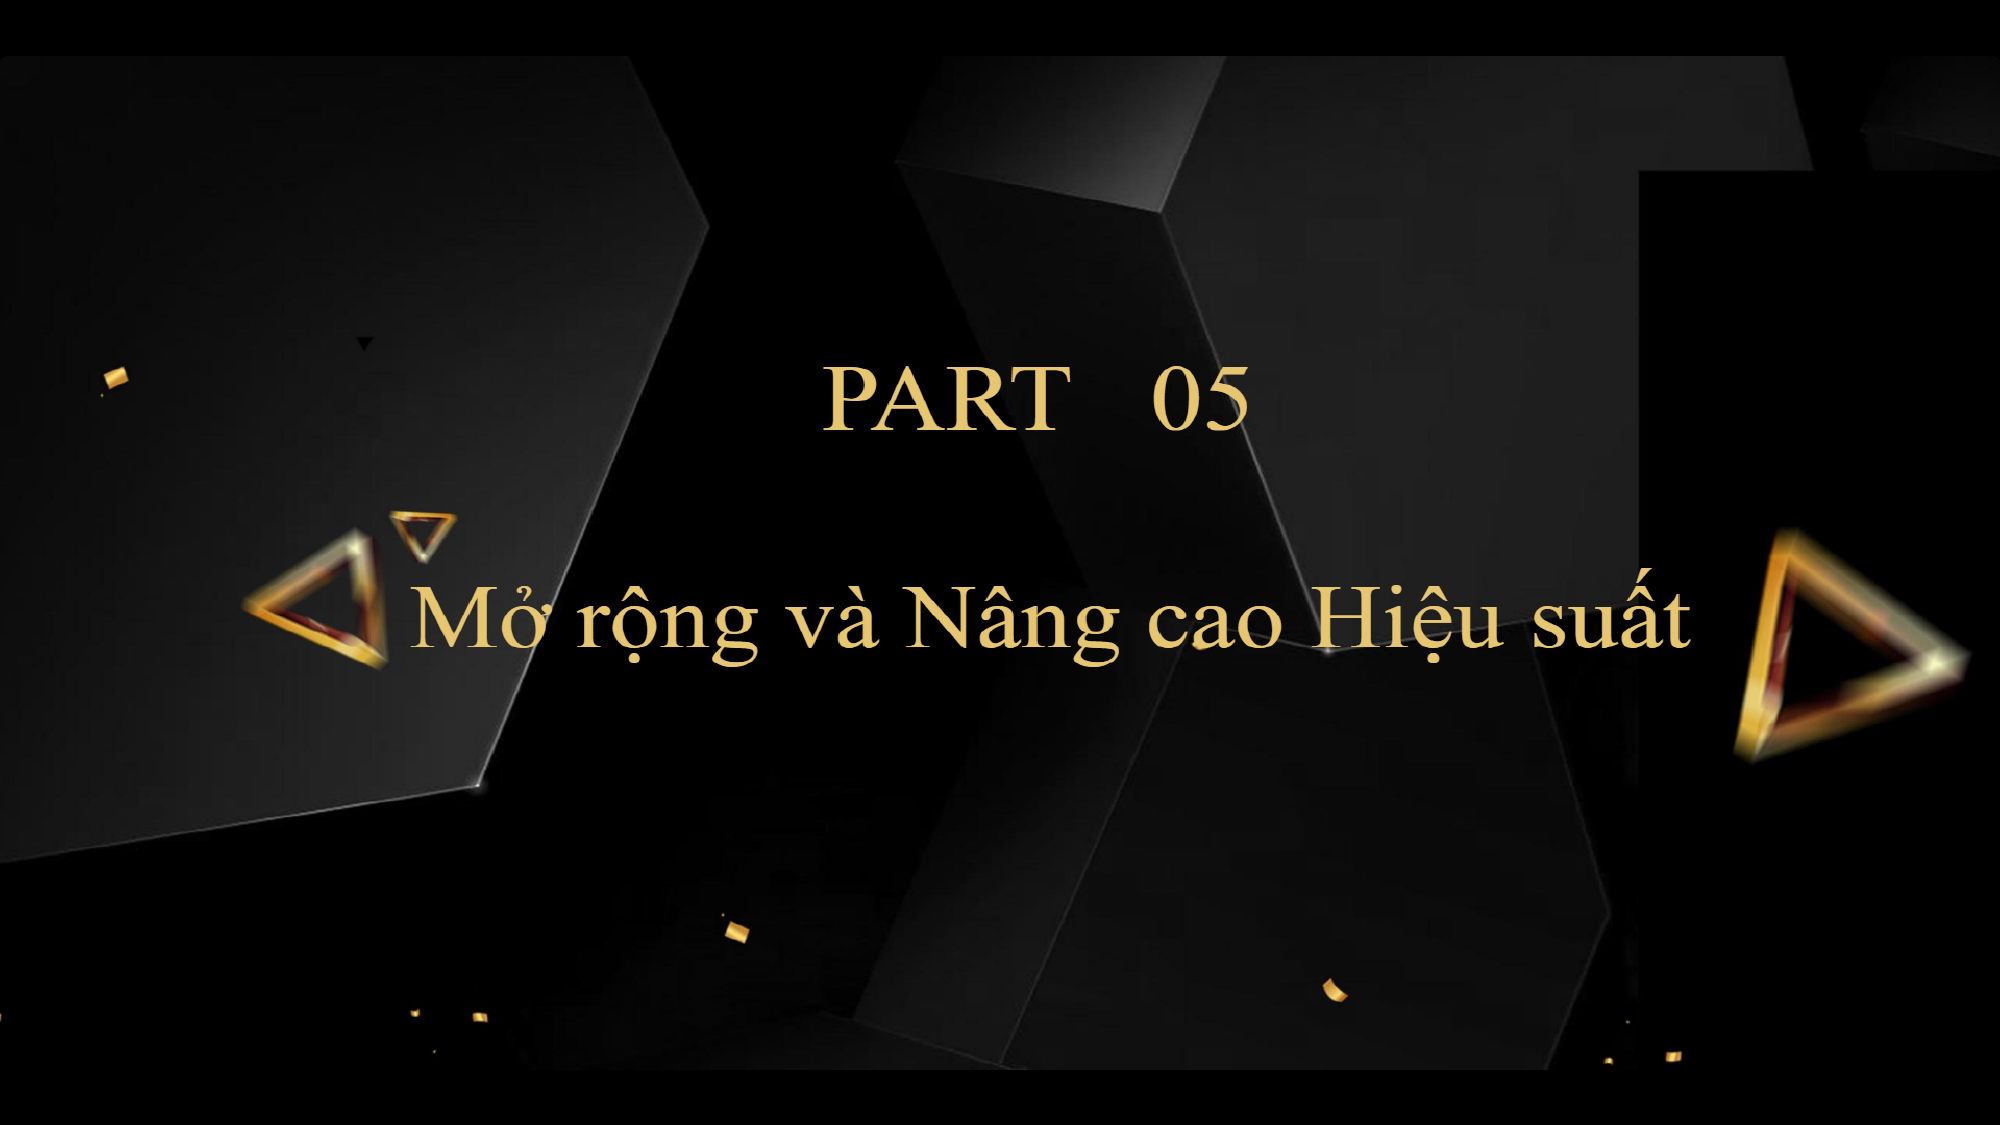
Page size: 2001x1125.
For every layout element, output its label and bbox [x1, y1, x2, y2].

list [0, 0, 2000, 1125]
